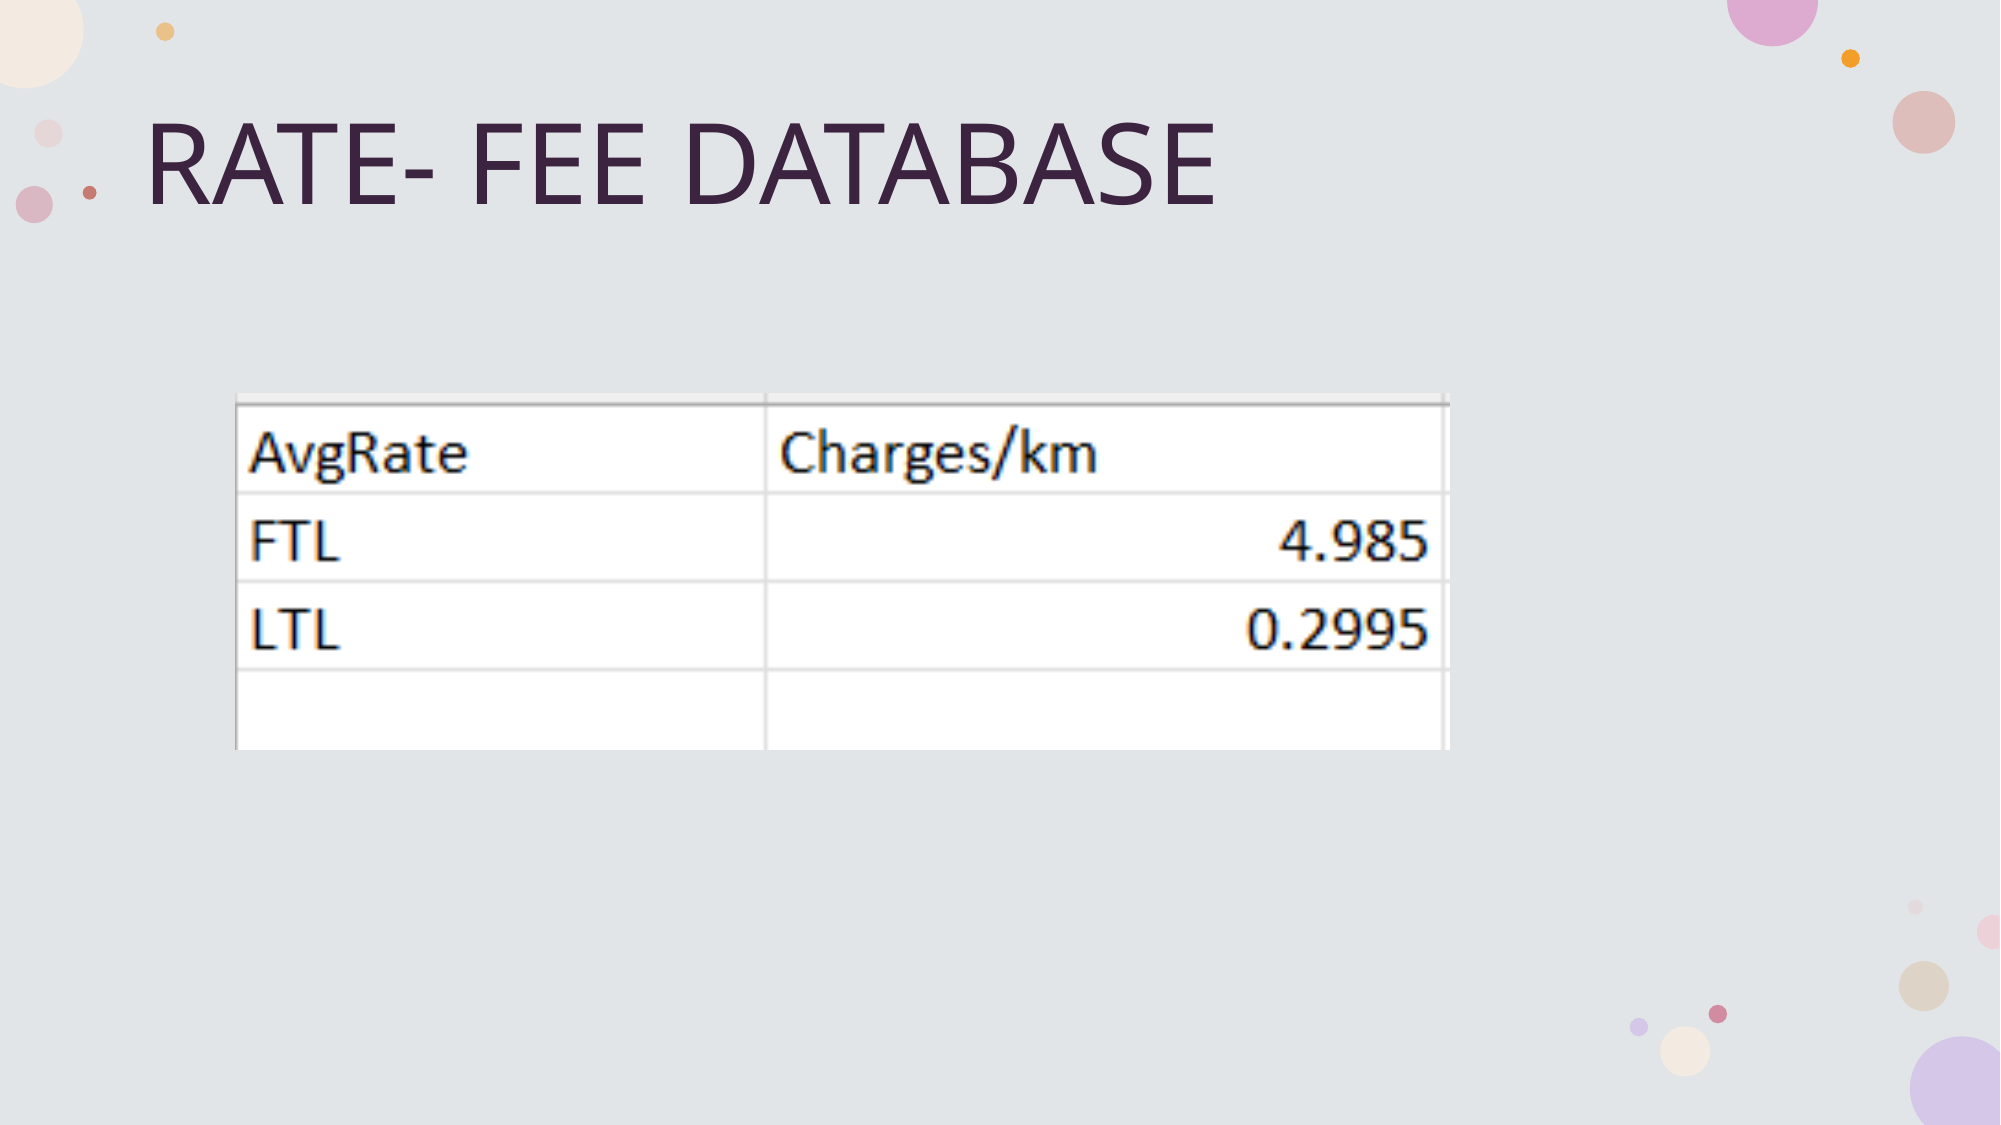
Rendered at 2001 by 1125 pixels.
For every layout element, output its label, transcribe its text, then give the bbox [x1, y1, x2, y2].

picture [235, 393, 1450, 750]
title RATE- FEE DATABASE [127, 59, 1877, 278]
